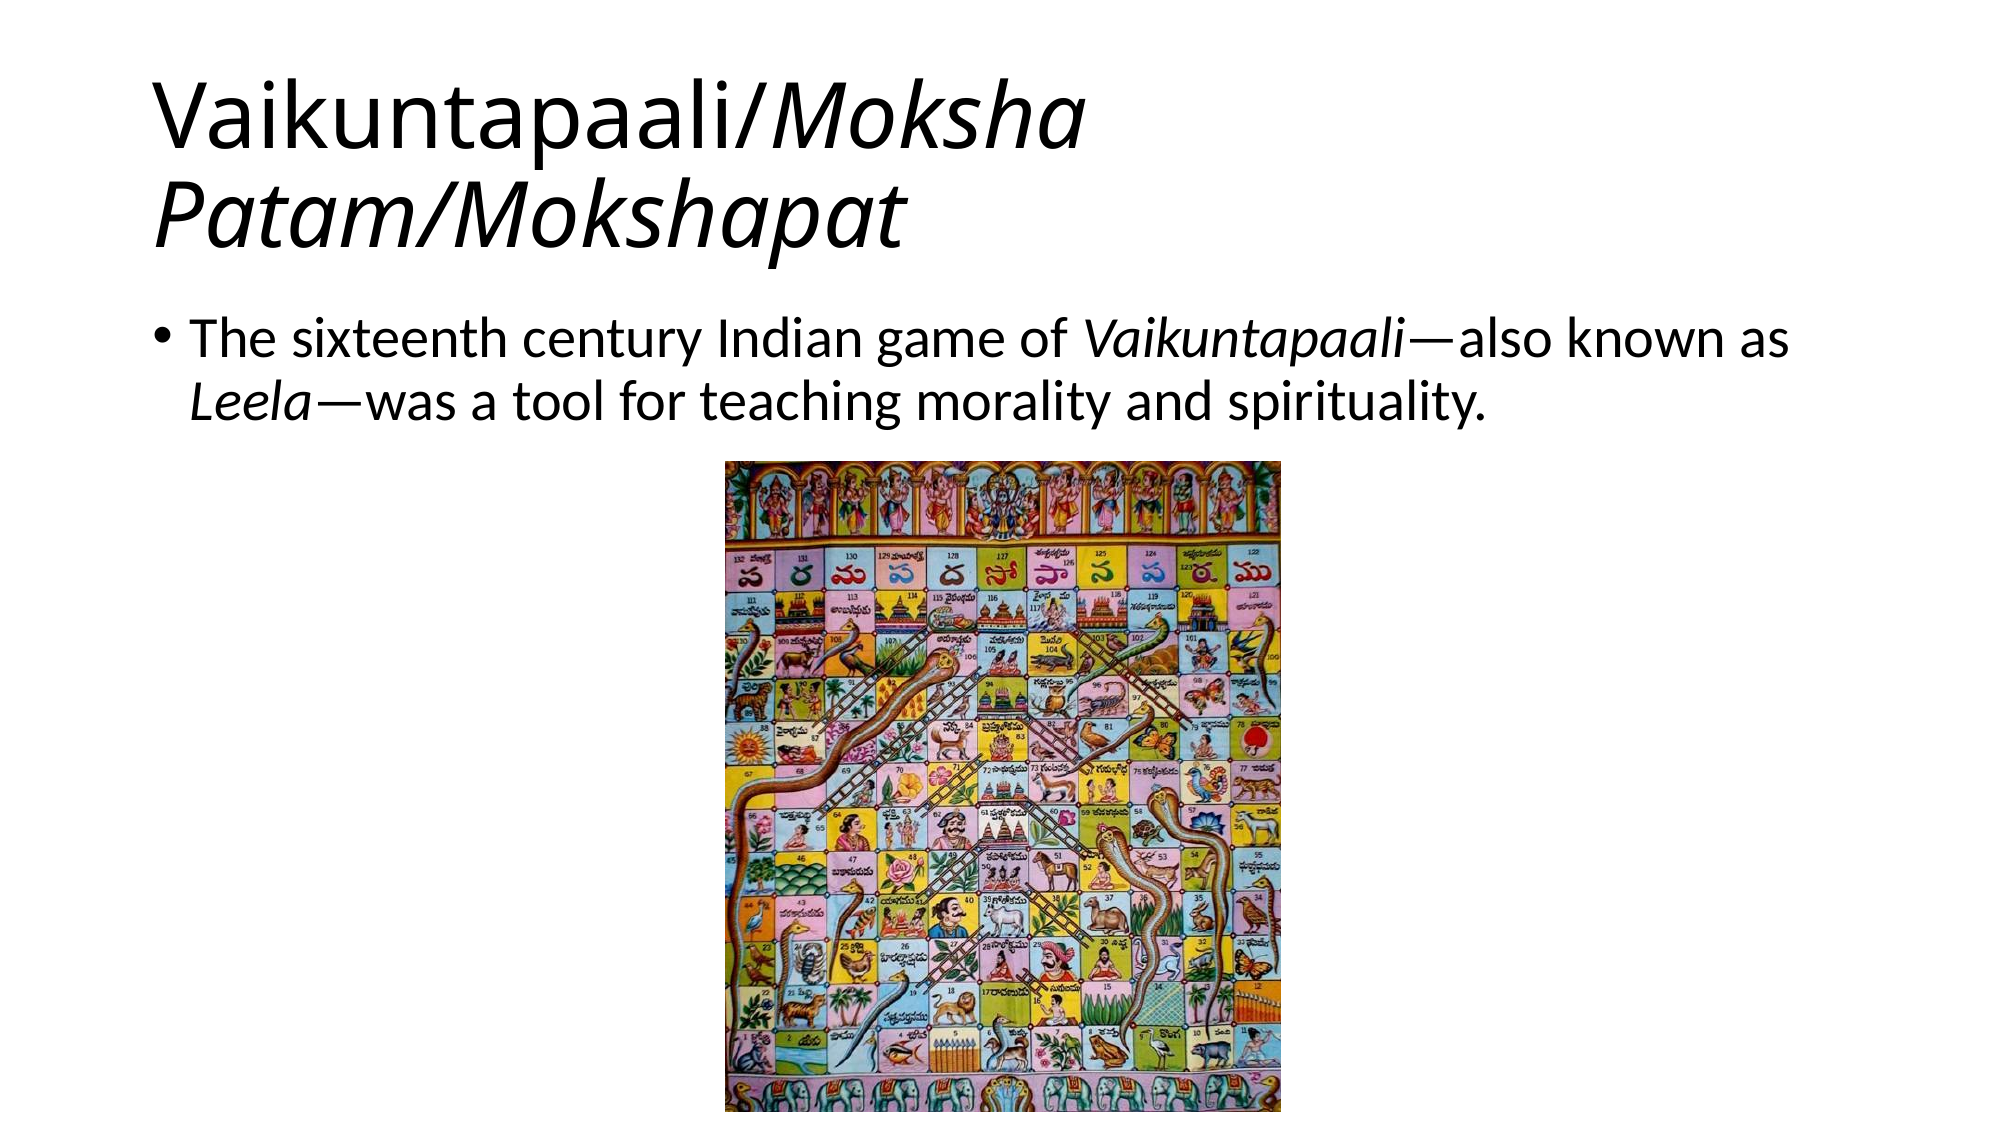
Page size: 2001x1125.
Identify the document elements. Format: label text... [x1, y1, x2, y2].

list The sixteenth century Indian game of Vaikuntapaali—also known as Leela—was a tool for teaching morality and spirituality. [137, 299, 1863, 1014]
title Vaikuntapaali/Moksha Patam/Mokshapat [137, 59, 1863, 278]
picture [724, 461, 1281, 1112]
